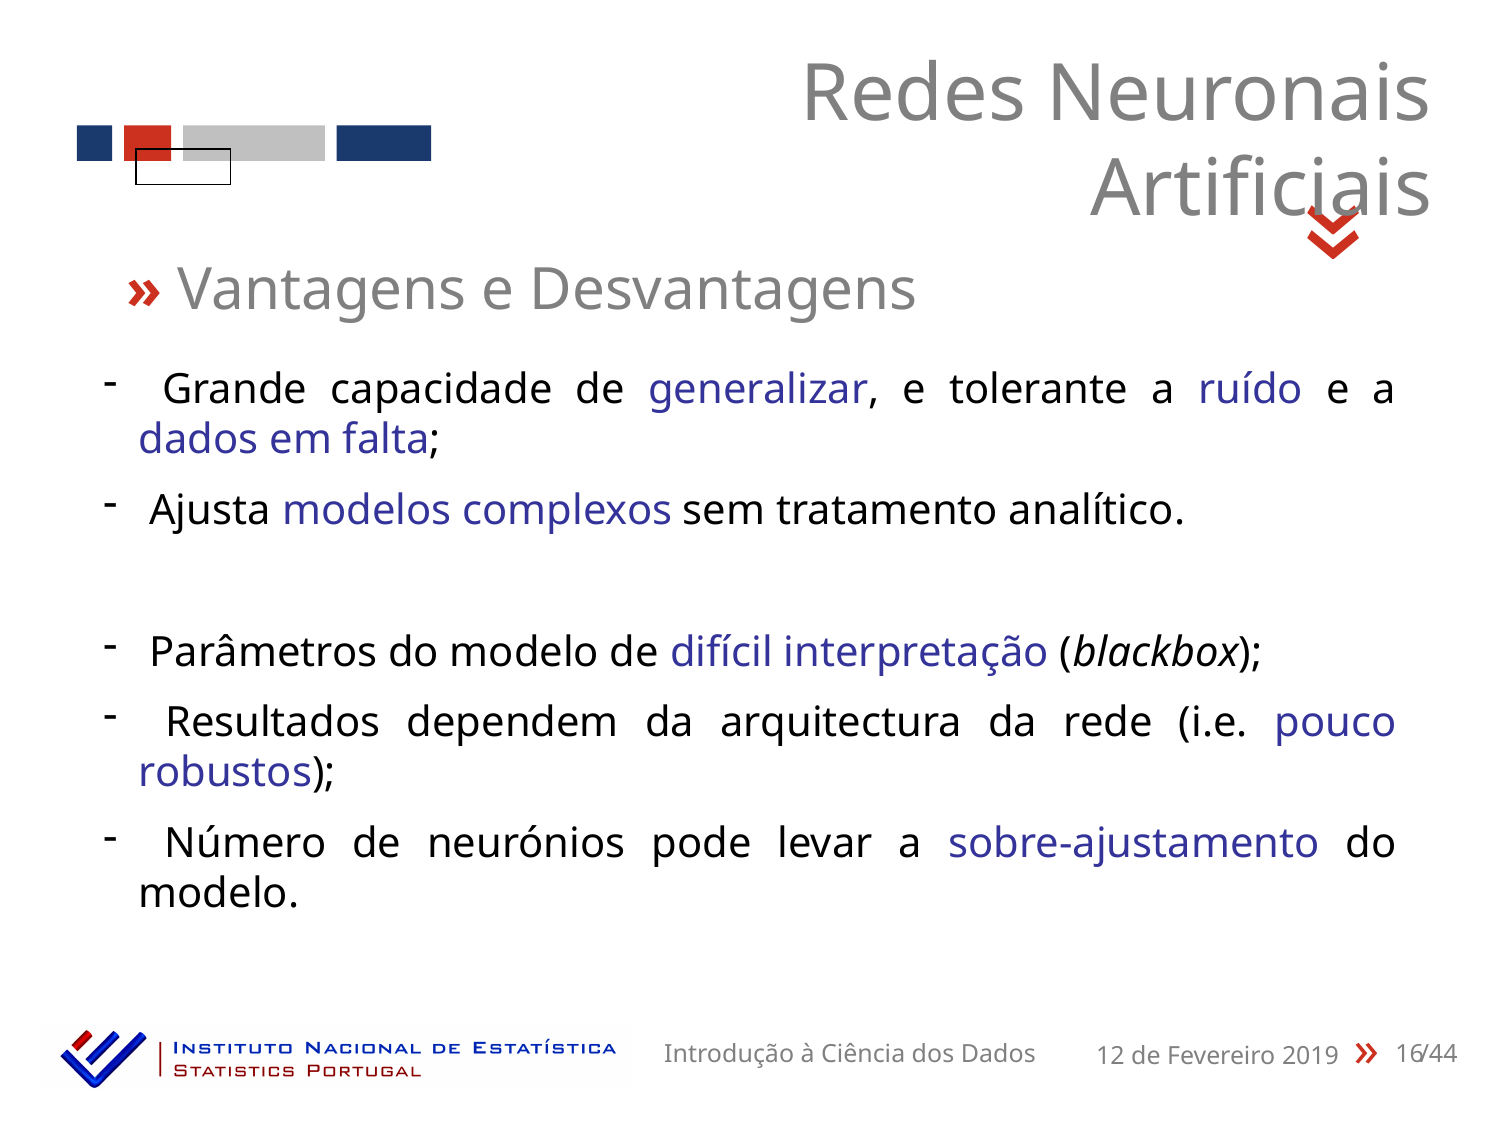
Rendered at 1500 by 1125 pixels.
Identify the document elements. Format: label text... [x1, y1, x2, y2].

picture [41, 1023, 638, 1093]
text_box » Vantagens e Desvantagens [111, 243, 1376, 329]
text_box Redes Neuronais Artificiais [454, 66, 1447, 207]
text_box 16 [1380, 1029, 1447, 1075]
text_box Grande capacidade de generalizar, e tolerante a ruído e a dados em falta; Ajusta modelos complexos sem tratamento analítico. Parâmetros do modelo de difícil interpretação (blackbox); Resultados dependem da arquitectura da rede (i.e. pouco robustos); Número de neurónios pode levar a sobre-ajustamento do modelo. [88, 354, 1412, 924]
text_box « [1234, 207, 1400, 280]
